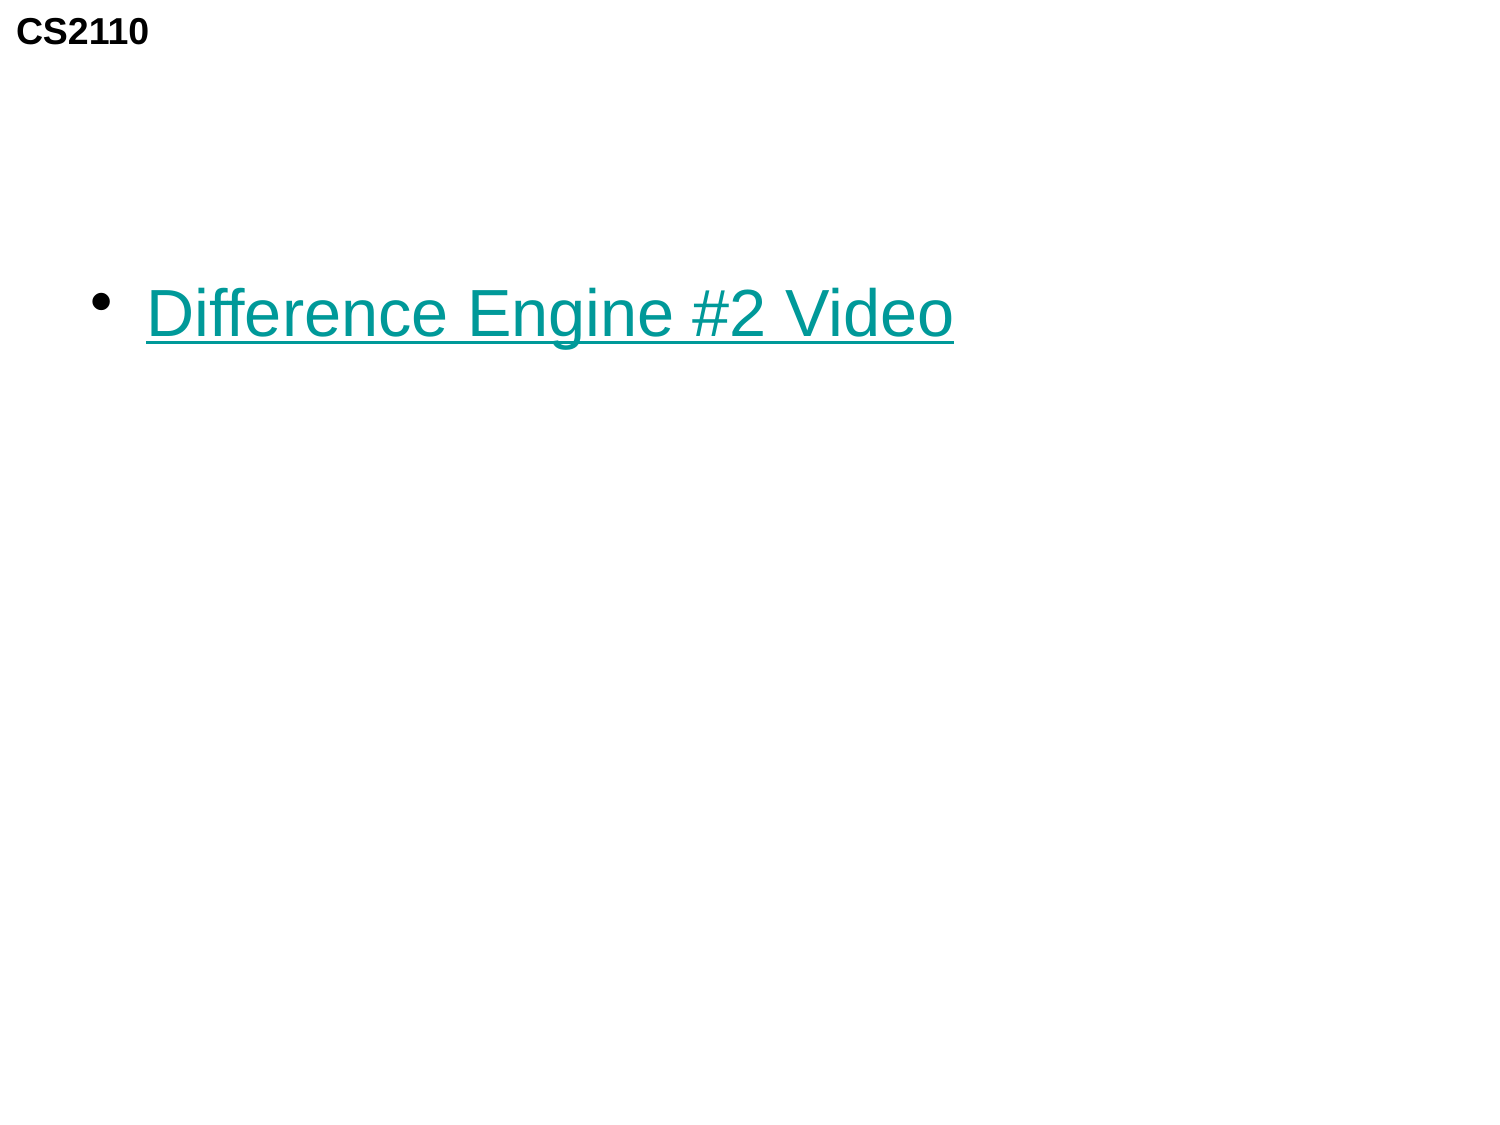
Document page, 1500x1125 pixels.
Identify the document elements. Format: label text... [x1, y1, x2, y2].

list Difference Engine #2 Video [75, 262, 1425, 1100]
